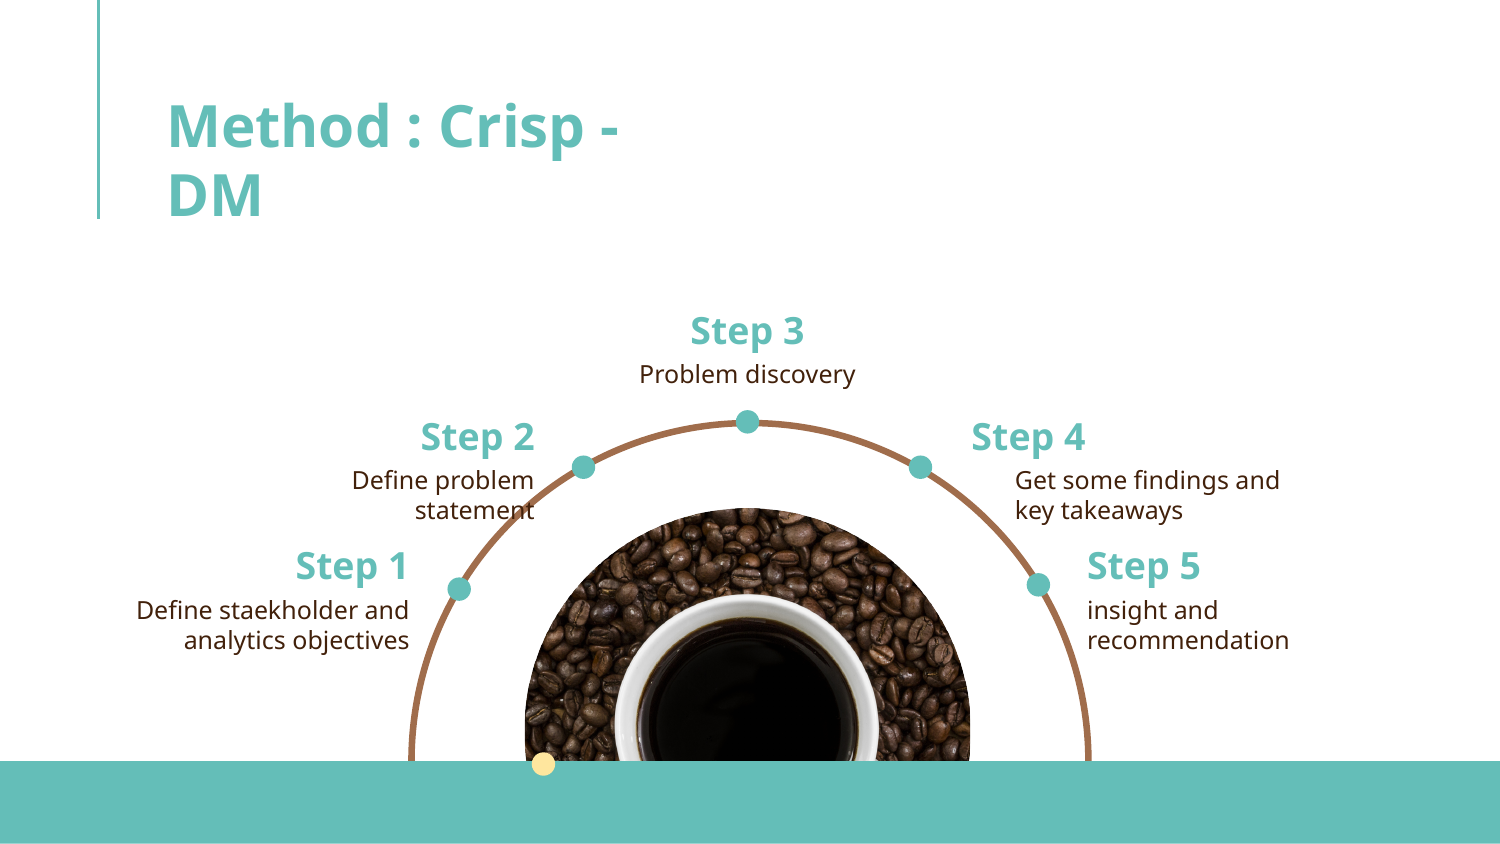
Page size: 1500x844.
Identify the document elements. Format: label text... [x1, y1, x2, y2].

subtitle Define staekholder and analytics objectives [106, 579, 425, 642]
subtitle insight and recommendation [1072, 579, 1391, 642]
text_box [1042, 593, 1092, 761]
text_box [571, 455, 596, 479]
text_box [447, 577, 471, 601]
title Step 3 [591, 291, 904, 354]
title Method : Crisp - DM [151, 73, 655, 168]
picture [524, 508, 971, 762]
text_box [908, 455, 933, 479]
title Step 5 [1072, 527, 1385, 590]
text_box [0, 761, 1500, 844]
title Step 4 [956, 397, 1269, 460]
text_box [462, 512, 520, 581]
subtitle Get some findings and key takeaways [1000, 449, 1319, 533]
text_box [927, 472, 1036, 576]
text_box [532, 769, 554, 776]
subtitle Define problem statement [231, 449, 550, 512]
title Step 1 [112, 527, 425, 590]
title Step 2 [237, 397, 550, 460]
text_box [735, 410, 760, 434]
text_box [759, 419, 911, 466]
subtitle Problem discovery [588, 343, 907, 406]
text_box [550, 469, 575, 493]
text_box [1026, 573, 1051, 597]
text_box [592, 420, 736, 465]
text_box [408, 597, 456, 761]
